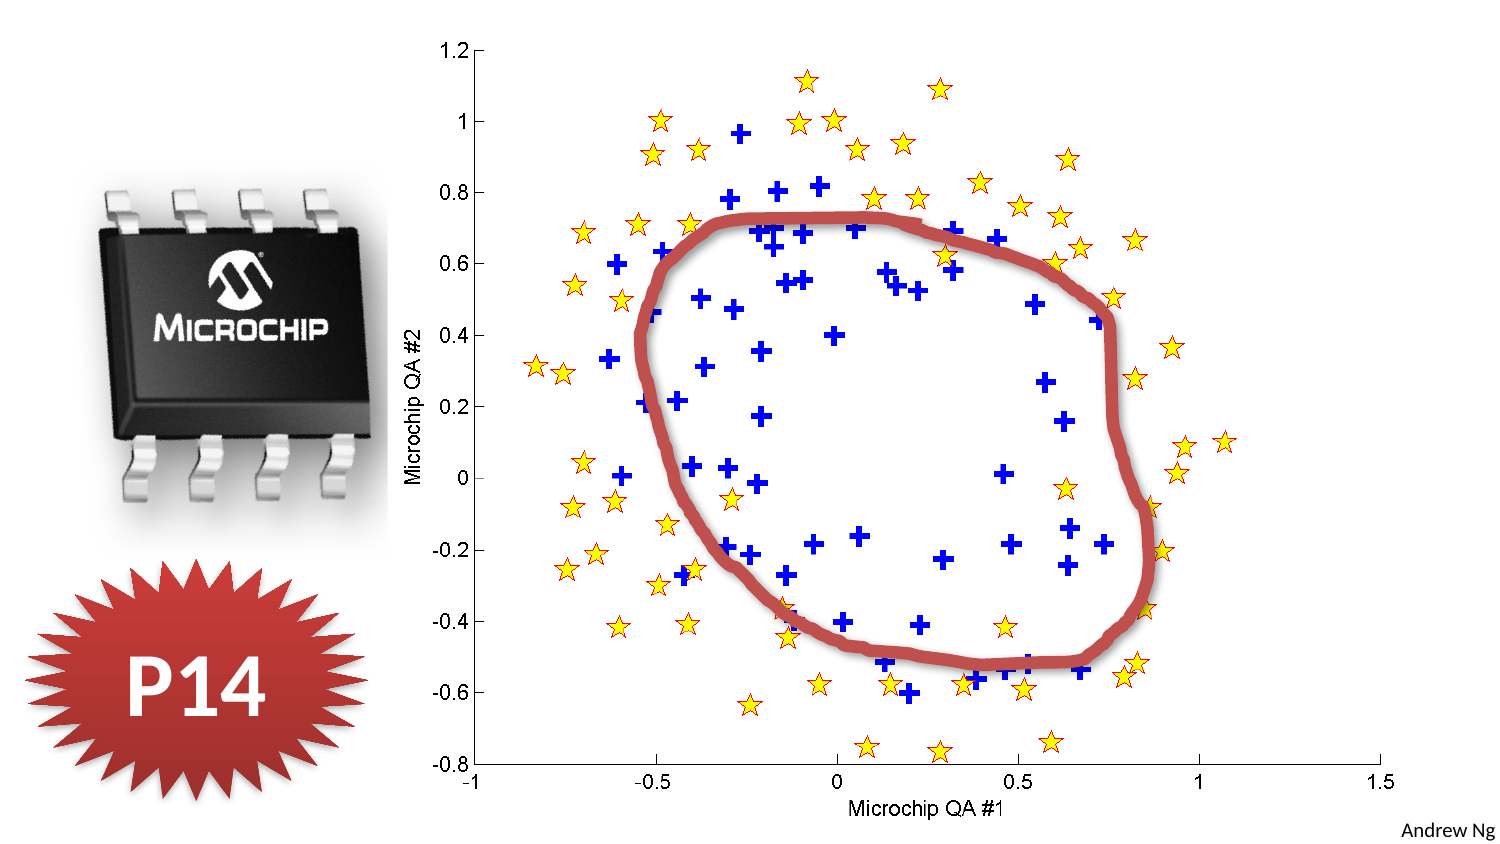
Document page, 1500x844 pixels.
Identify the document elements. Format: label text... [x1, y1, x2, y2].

picture [0, 25, 1401, 832]
text_box P14 [24, 559, 368, 802]
